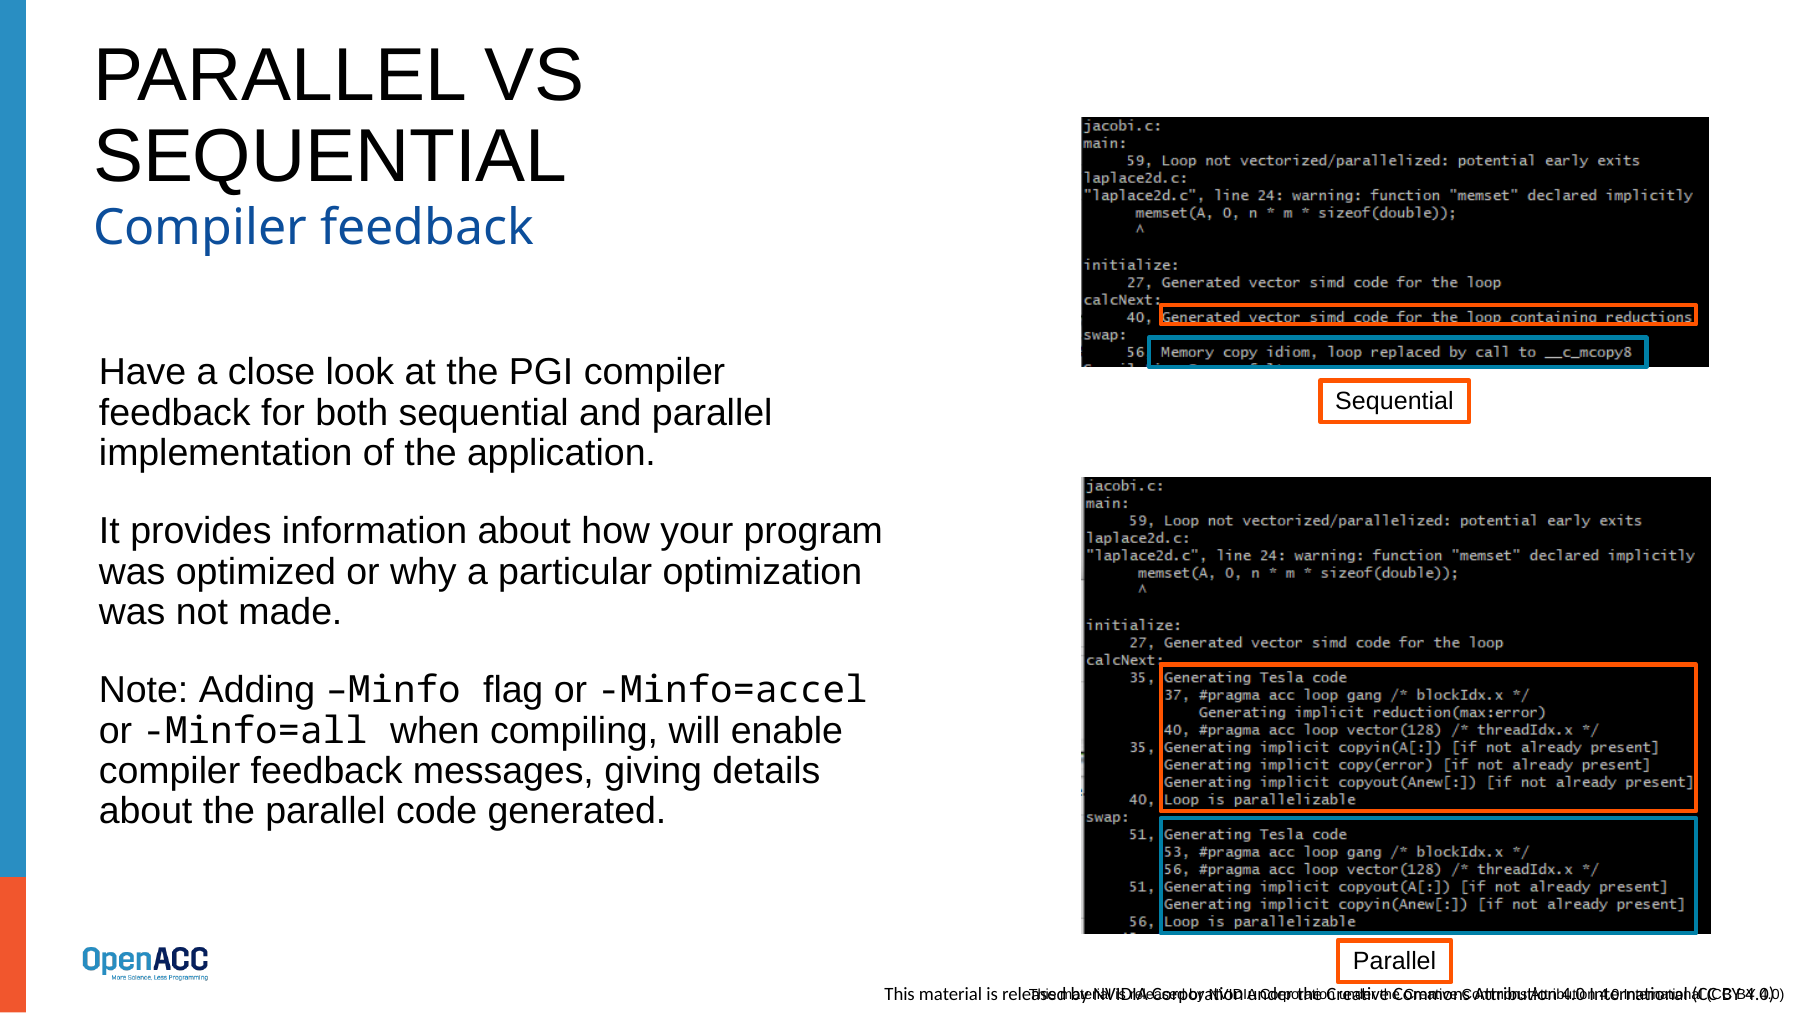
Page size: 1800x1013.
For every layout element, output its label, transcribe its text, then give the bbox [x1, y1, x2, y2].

text_box Parallel [1336, 943, 1453, 975]
list Have a close look at the PGI compiler feedback for both sequential and parallel implementation of the application. It provides information about how your program was optimized or why a particular optimization was not made. Note: Adding –Minfo flag or -Minfo=accel or -Minfo=all when compiling, will enable compiler feedback messages, giving details about the parallel code generated. [83, 344, 901, 952]
title Parallel vs sequential [77, 103, 1050, 193]
list Compiler feedback [77, 193, 1050, 281]
picture [81, 946, 208, 981]
picture [1080, 116, 1709, 368]
picture [1152, 341, 1643, 364]
text_box This material is released by NVIDIA Corporation under the Creative Commons Attribution 4.0 International (CC BY 4.0) [1012, 975, 1800, 1012]
picture [1080, 477, 1711, 934]
text_box Sequential [1318, 378, 1471, 424]
picture [1164, 821, 1693, 930]
